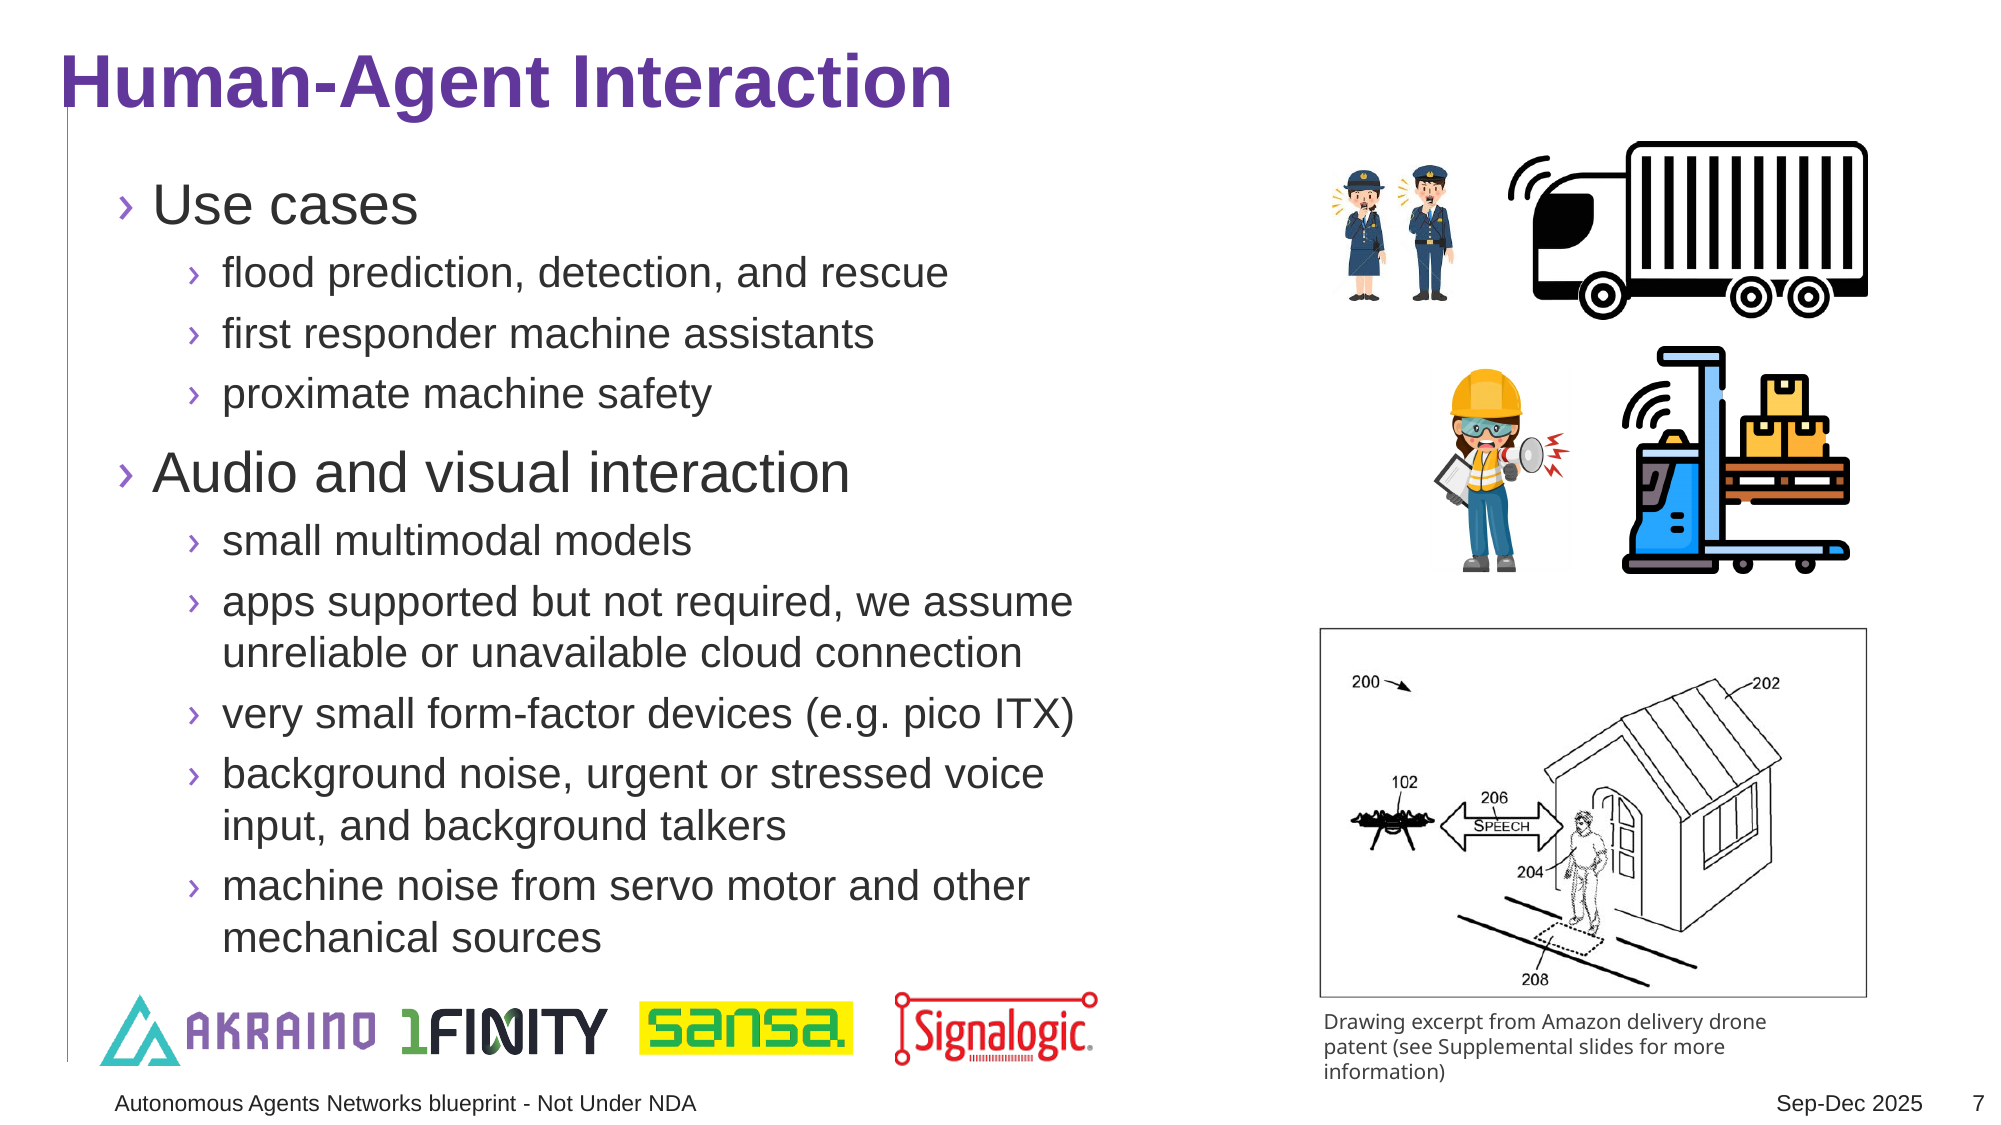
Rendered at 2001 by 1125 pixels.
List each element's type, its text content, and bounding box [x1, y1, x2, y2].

picture [402, 1007, 608, 1055]
picture [1508, 141, 1868, 323]
title Human-Agent Interaction [44, 6, 1956, 160]
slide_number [1719, 1080, 1939, 1125]
picture [99, 994, 375, 1066]
picture [1319, 627, 1868, 998]
picture [1331, 165, 1459, 301]
list Use cases flood prediction, detection, and rescue first responder machine assistants proximate machine safety Audio and visual interaction small multimodal models apps supported but not required, we assume unreliable or unavailable cloud connection very small form-factor devices (e.g. pico ITX) background noise, urgent or stressed voice input, and background talkers machine noise from servo motor and other mechanical sources [102, 159, 1956, 977]
picture [1431, 367, 1573, 573]
text_box Drawing excerpt from Amazon delivery drone patent (see Supplemental slides for more information) [1308, 1001, 1789, 1092]
picture [1622, 346, 1850, 574]
slide_number 7 [1939, 1080, 2000, 1125]
footer Autonomous Agents Networks blueprint - Not Under NDA [99, 1080, 768, 1125]
picture [639, 1001, 853, 1055]
picture [895, 989, 1098, 1069]
